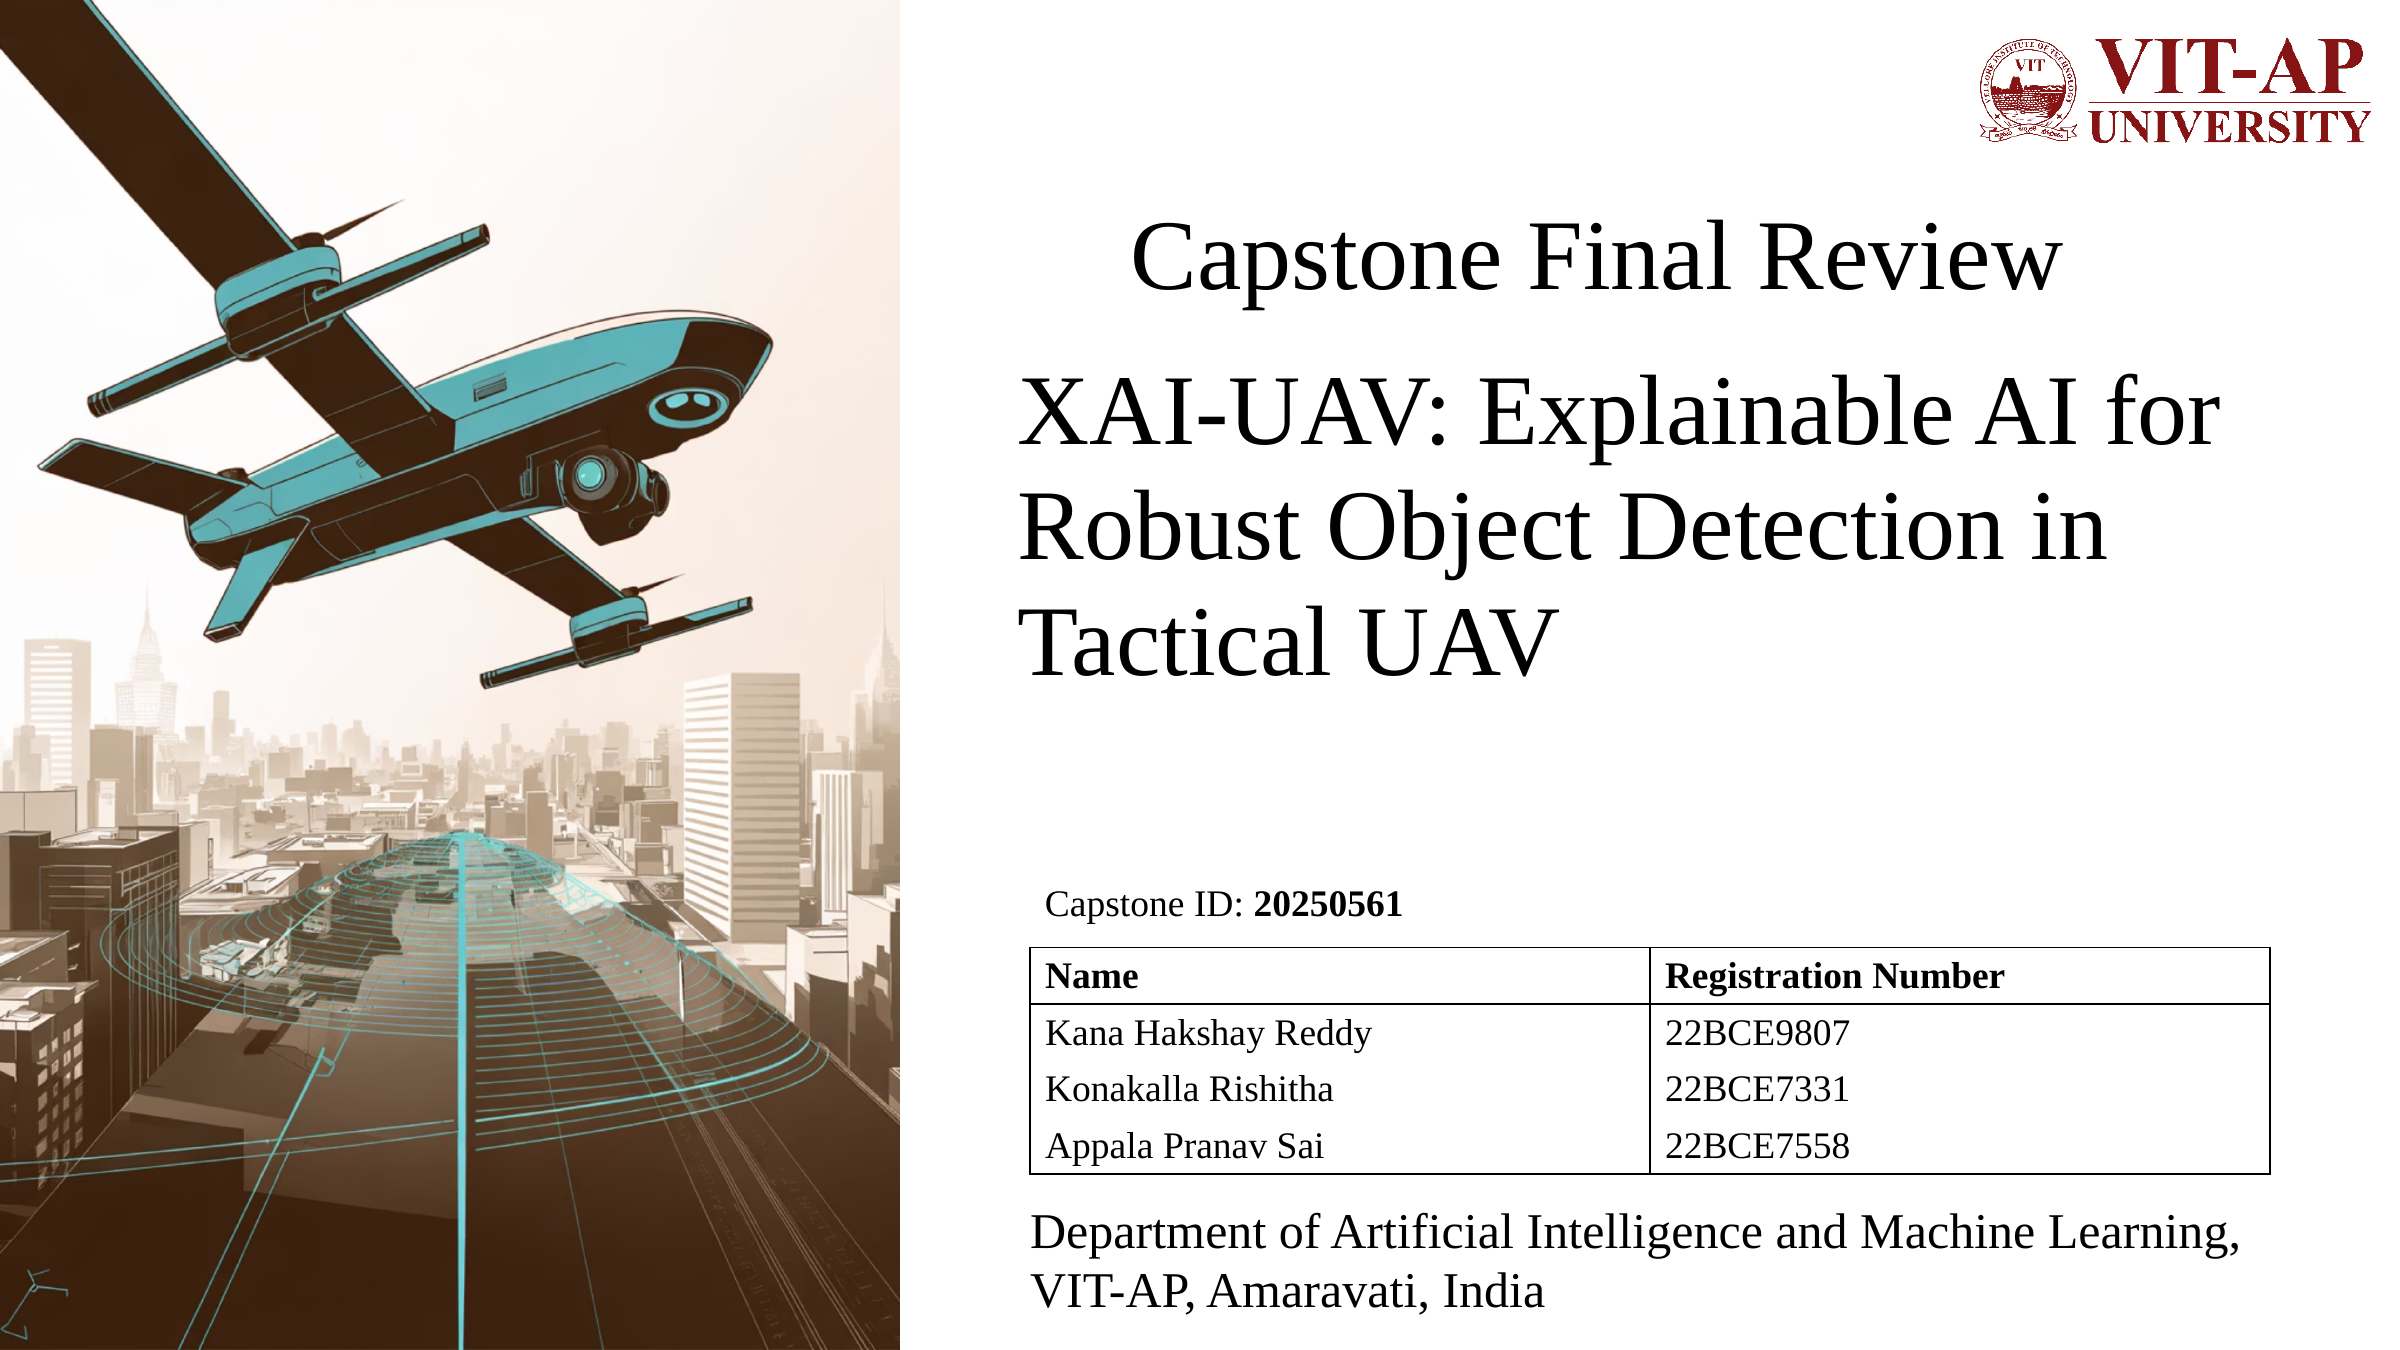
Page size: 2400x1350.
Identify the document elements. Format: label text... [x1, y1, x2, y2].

table_cell Konakalla Rishitha [1031, 1061, 1649, 1117]
text_box Capstone ID: 20250561 [1030, 871, 1614, 932]
table_cell Appala Pranav Sai [1031, 1117, 1649, 1173]
table_cell 22BCE7558 [1651, 1117, 2269, 1173]
table_cell 22BCE7331 [1651, 1061, 2269, 1117]
picture [1971, 26, 2377, 153]
text_box XAI-UAV: Explainable AI for Robust Object Detection in Tactical UAV [1017, 232, 2258, 582]
table_cell 22BCE9807 [1651, 1005, 2269, 1061]
text_box Capstone Final Review [985, 182, 2210, 318]
table_cell Kana Hakshay Reddy [1031, 1005, 1649, 1061]
table_header Registration Number [1651, 948, 2269, 1003]
picture [0, 0, 900, 1350]
text_box Department of Artificial Intelligence and Machine Learning, VIT-AP, Amaravati, India [1030, 1199, 2270, 1341]
table_header Name [1031, 948, 1649, 1003]
